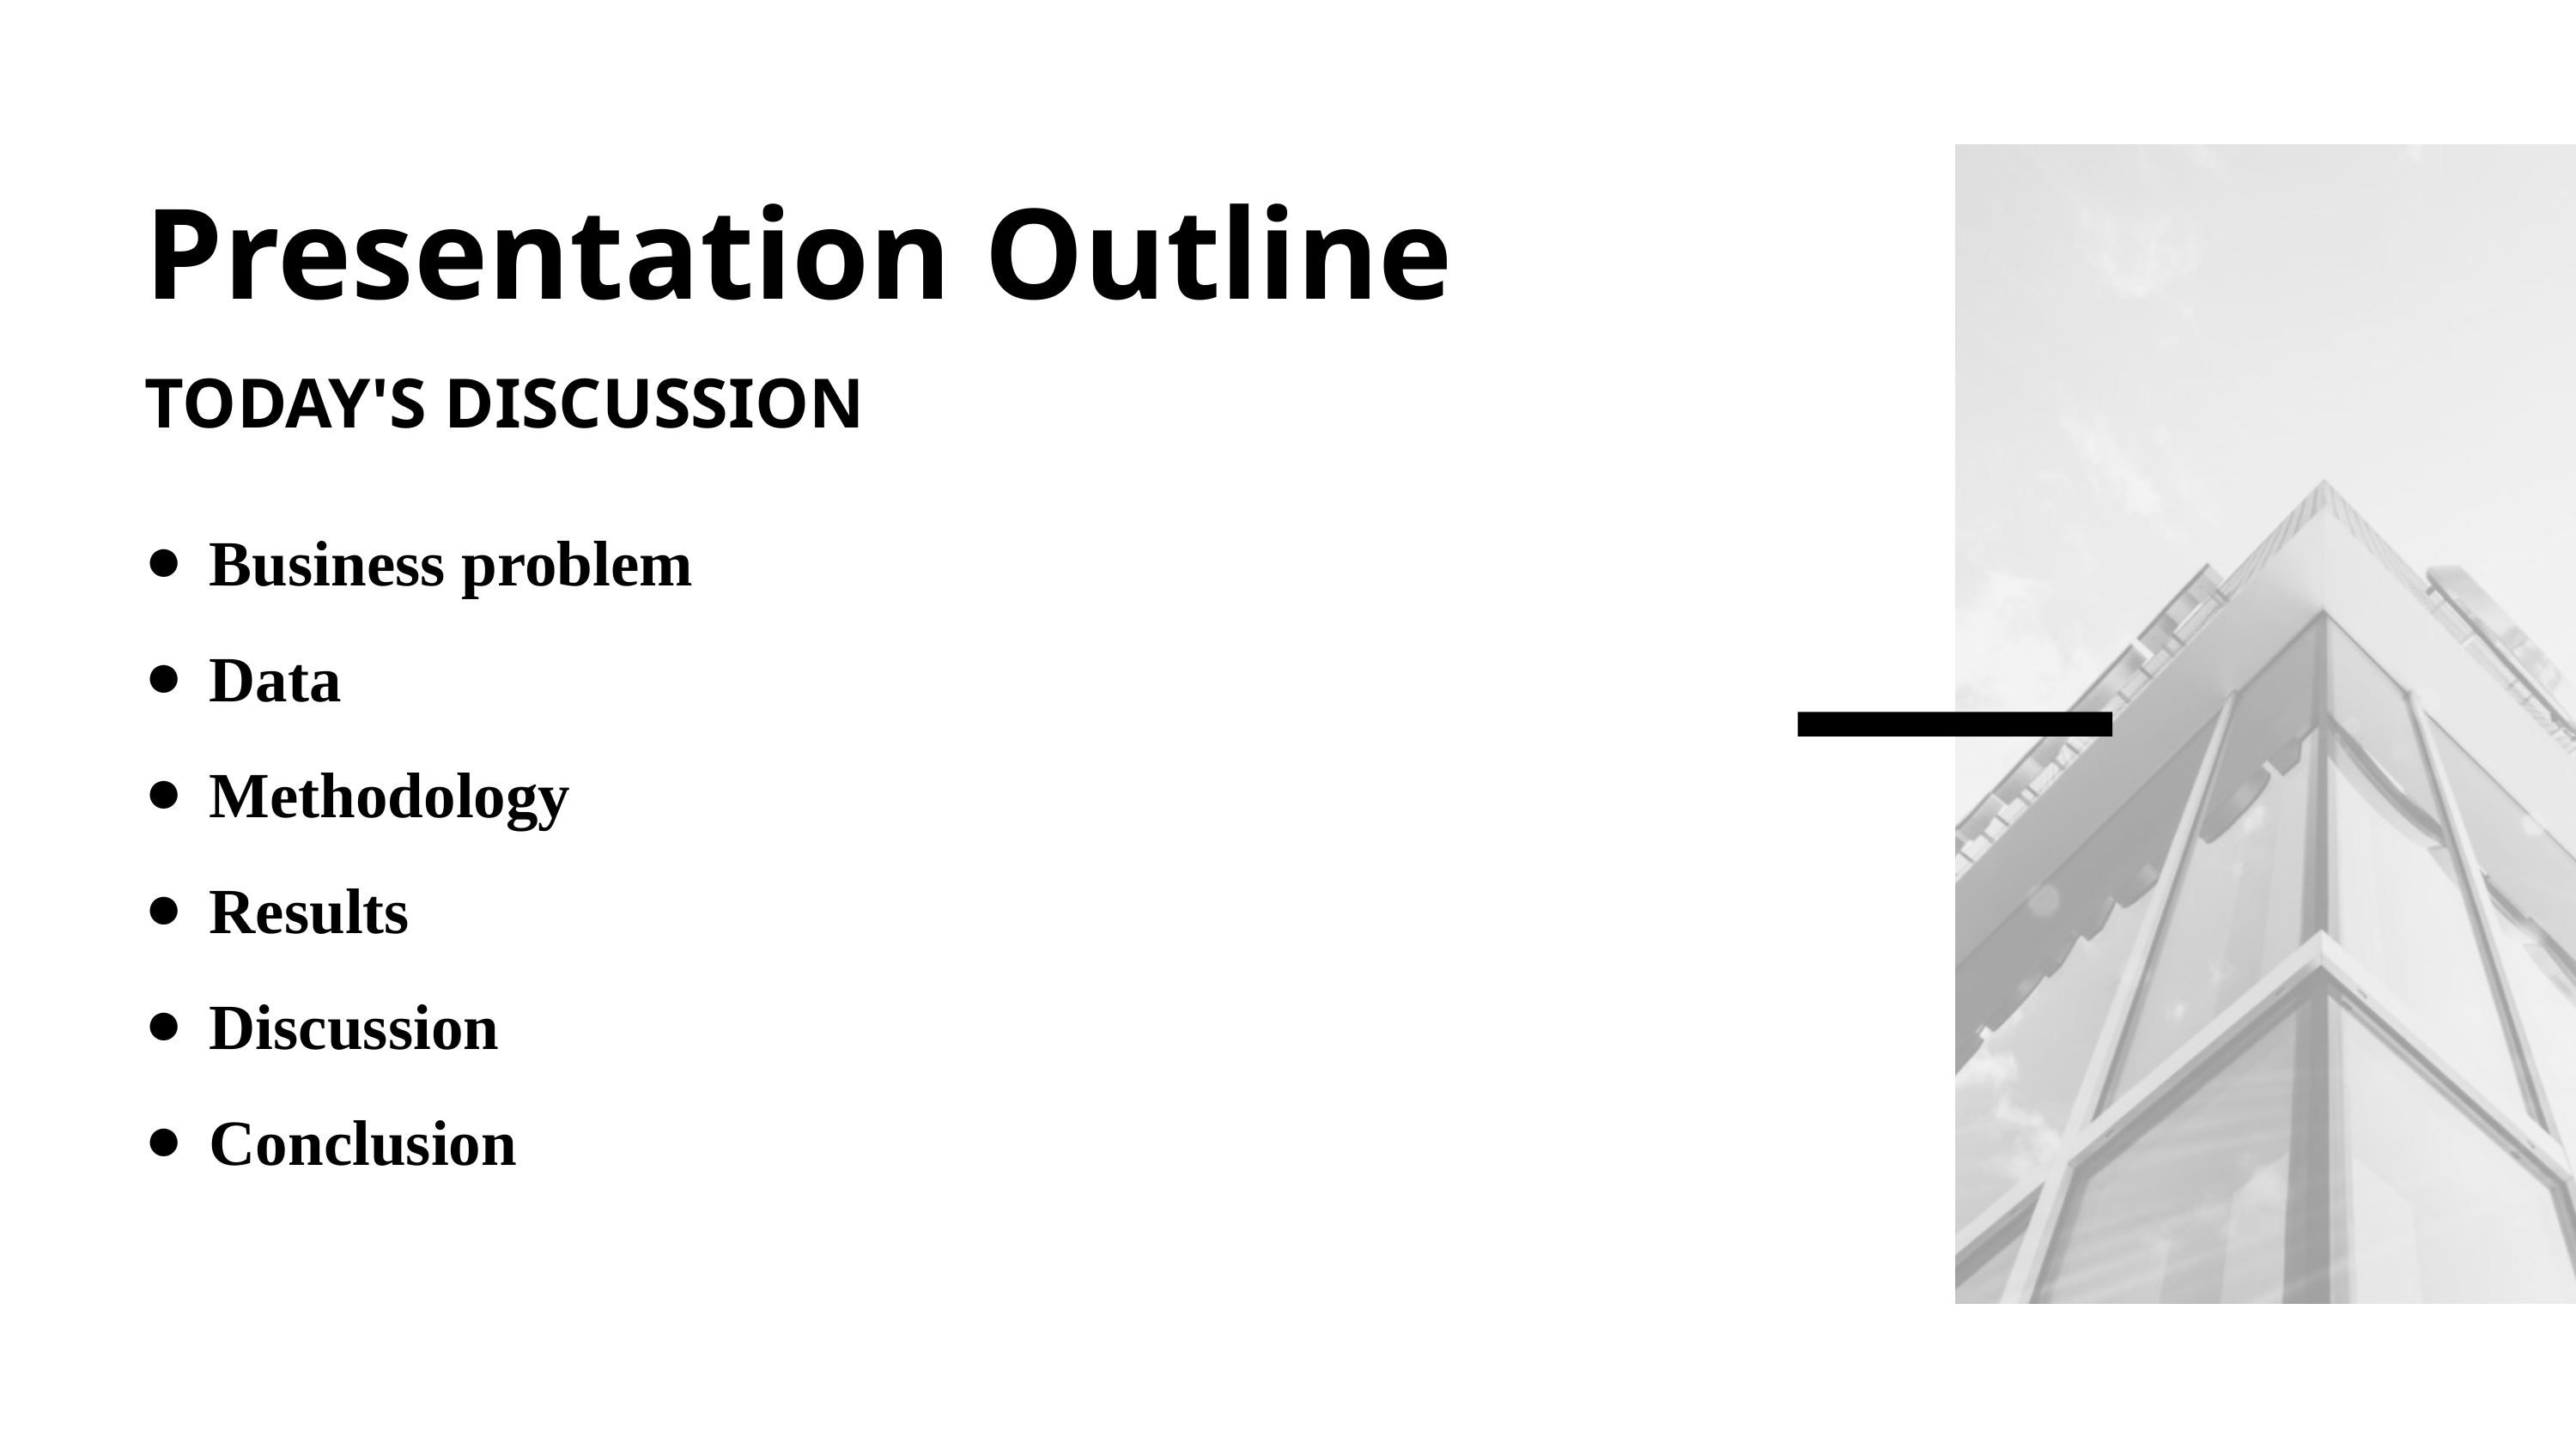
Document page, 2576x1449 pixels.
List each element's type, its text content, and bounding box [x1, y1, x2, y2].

text_box [1797, 712, 1950, 737]
picture [1954, 144, 2576, 1304]
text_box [144, 143, 1542, 425]
text_box Business problem Data Methodology Results Discussion Conclusion [144, 482, 1541, 1304]
